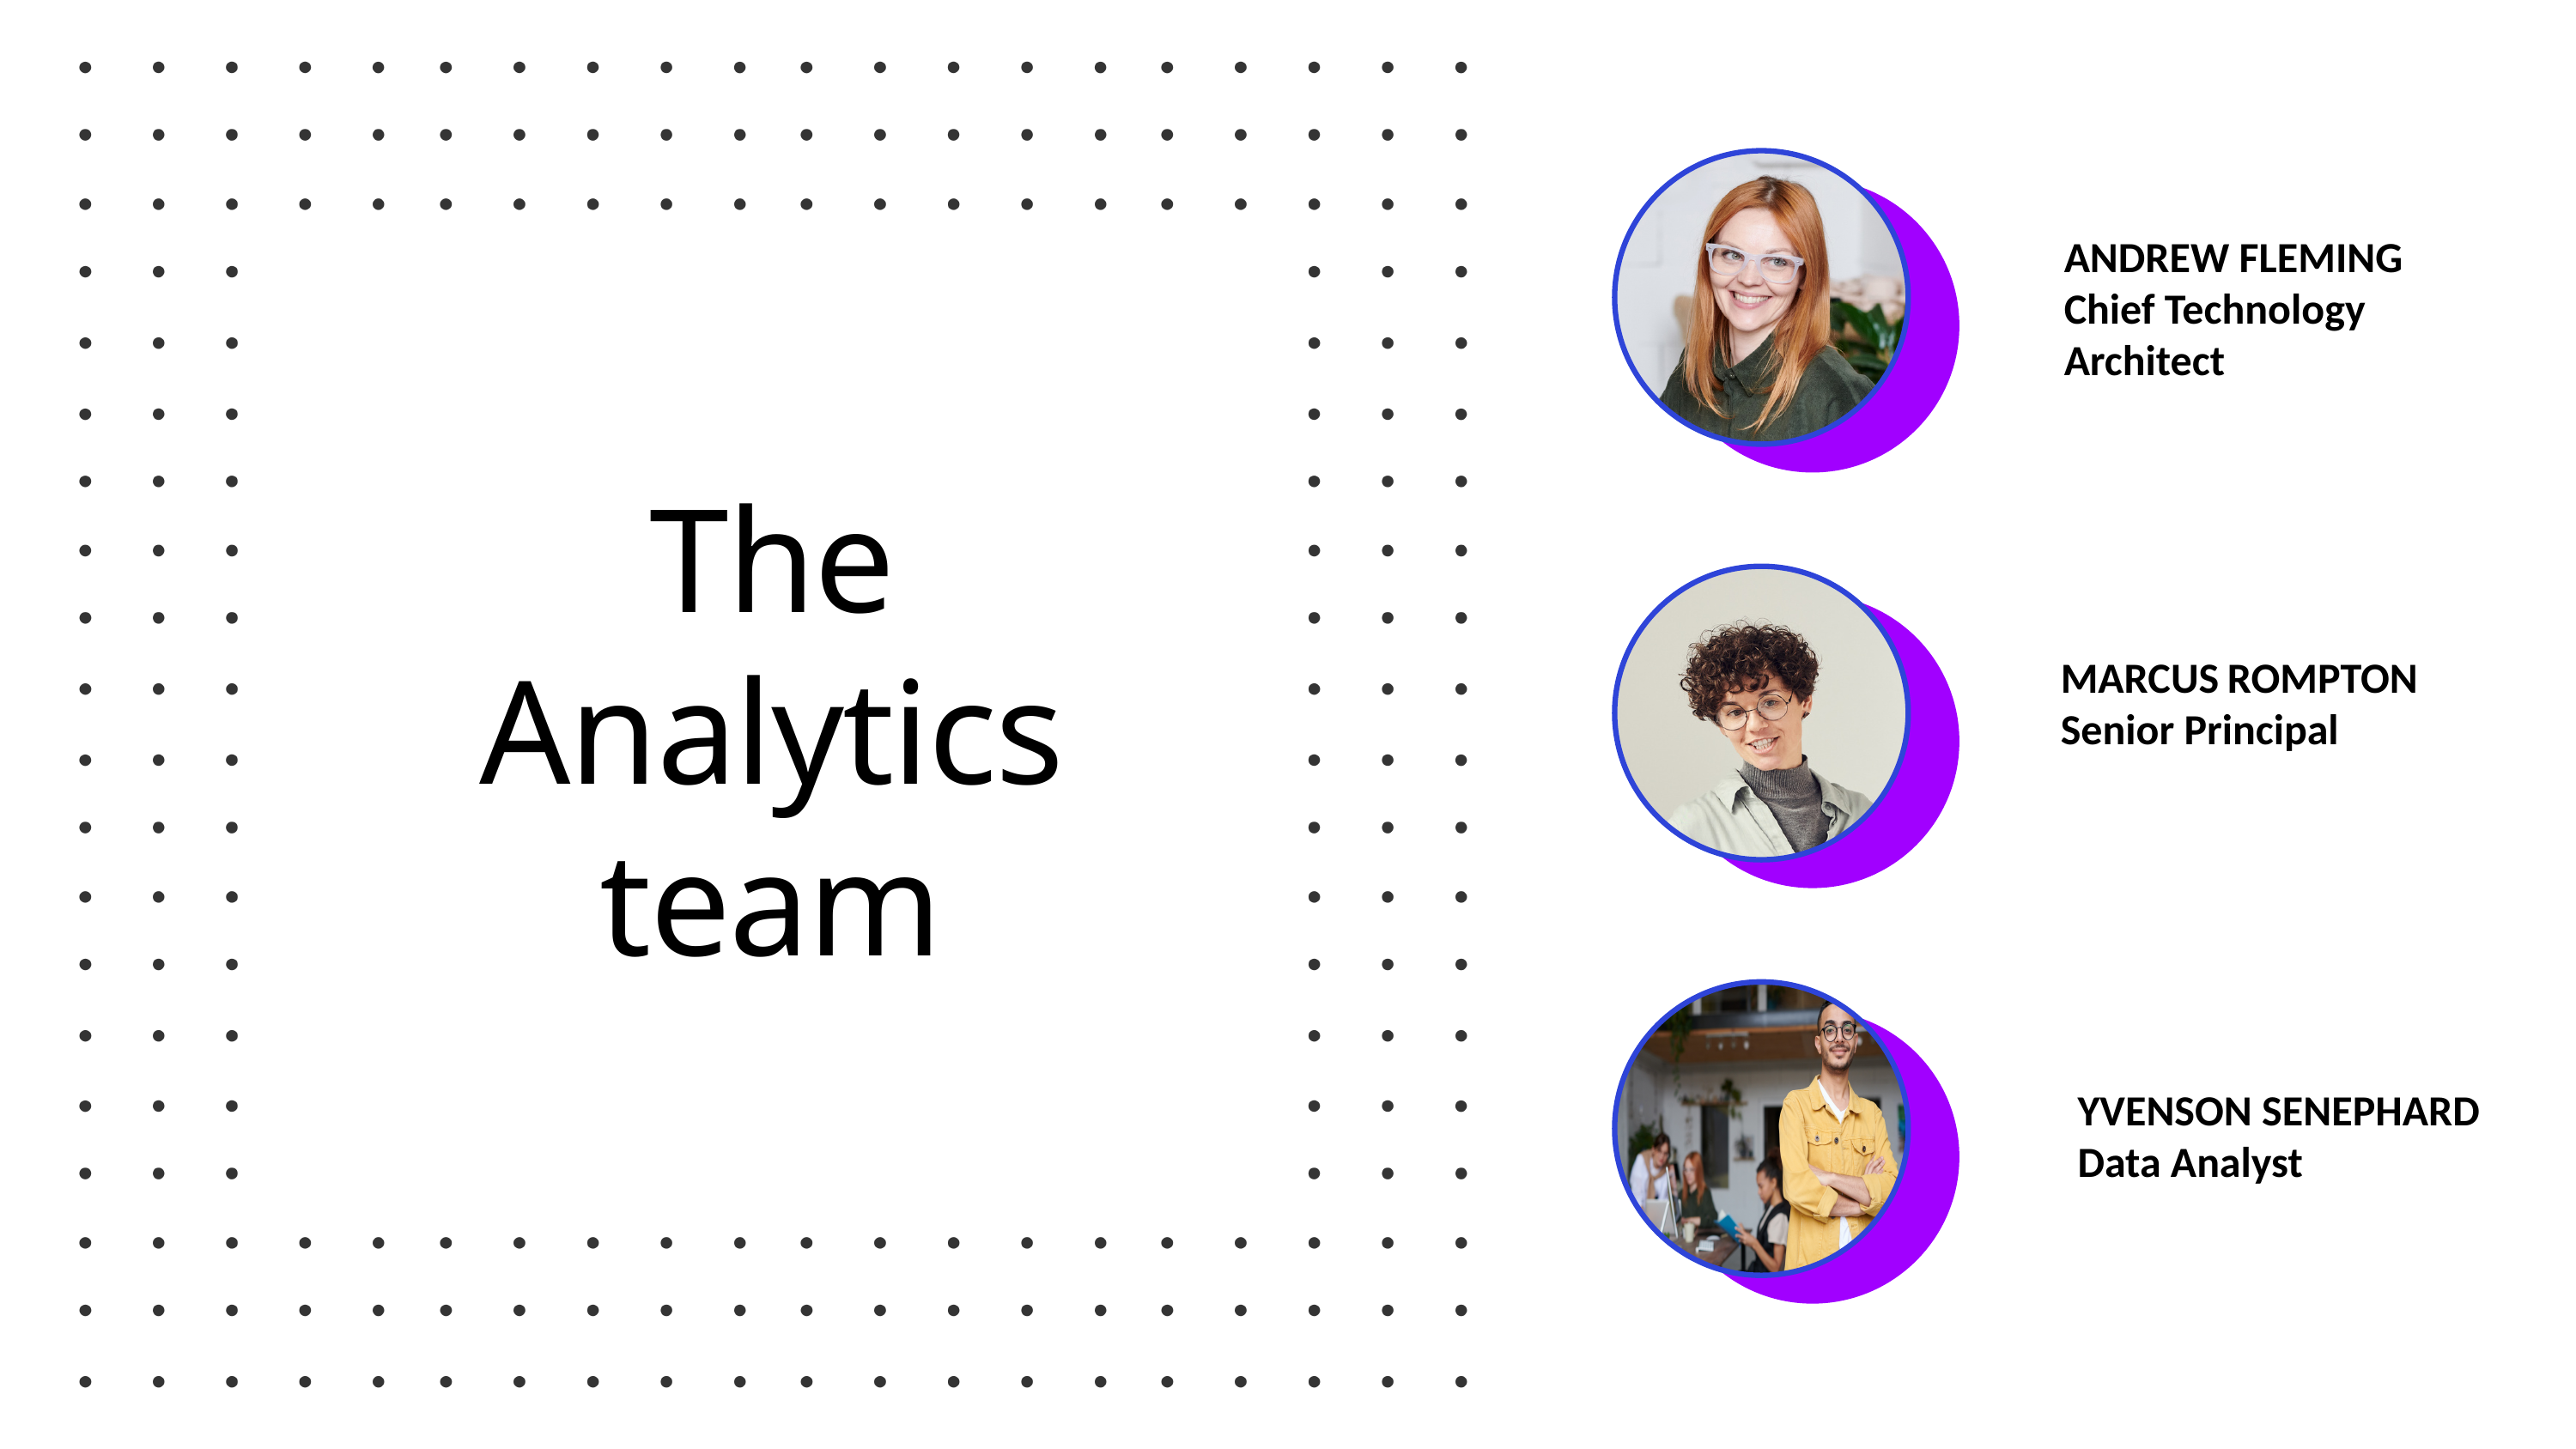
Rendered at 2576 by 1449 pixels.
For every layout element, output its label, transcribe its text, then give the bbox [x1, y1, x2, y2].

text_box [1607, 144, 1916, 451]
text_box YVENSON SENEPHARD Data Analyst [2064, 1076, 2505, 1192]
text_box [70, 57, 1472, 1392]
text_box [1665, 179, 1960, 473]
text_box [1607, 563, 1916, 863]
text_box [1665, 594, 1960, 888]
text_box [1665, 1009, 1960, 1304]
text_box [1607, 975, 1916, 1282]
text_box ANDREW FLEMING Chief Technology Architect [2051, 222, 2482, 391]
text_box MARCUS ROMPTON Senior Principal [2048, 643, 2433, 760]
